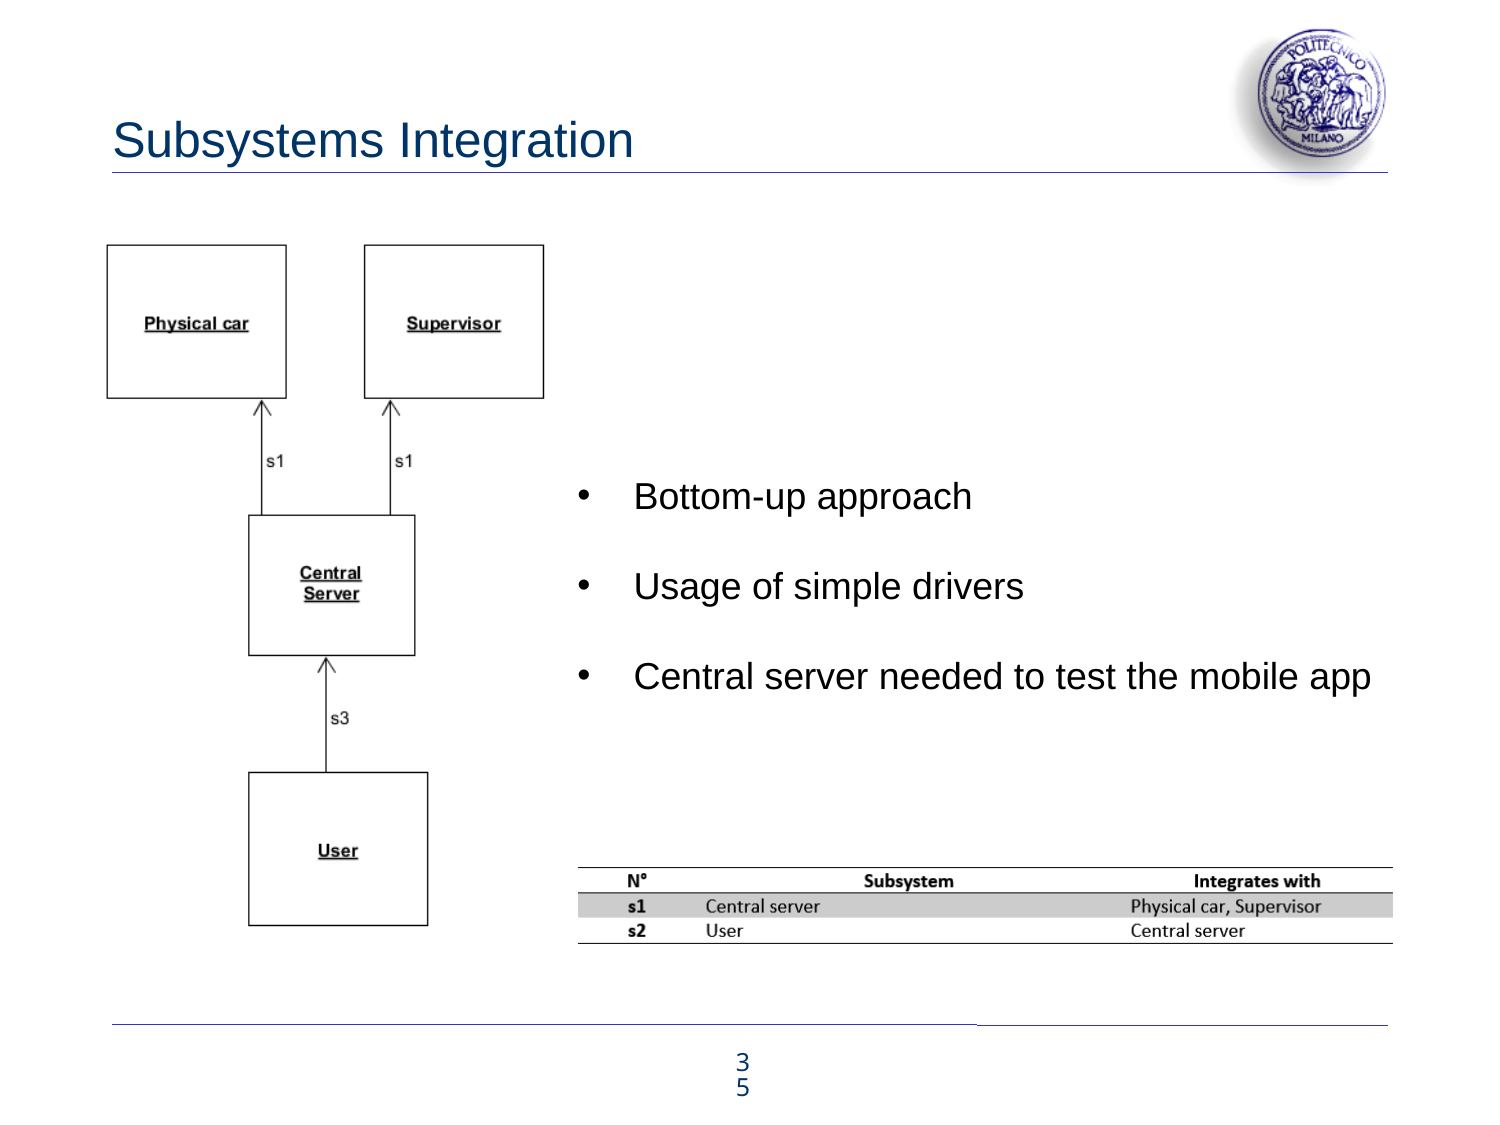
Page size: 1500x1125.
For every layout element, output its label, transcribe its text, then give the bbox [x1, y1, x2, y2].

picture [1228, 16, 1416, 186]
title Subsystems Integration [104, 64, 919, 211]
picture [80, 218, 1404, 953]
slide_number 35 [727, 1039, 773, 1085]
text_box Bottom-up approach Usage of simple drivers Central server needed to test the mobile app [570, 464, 1481, 705]
